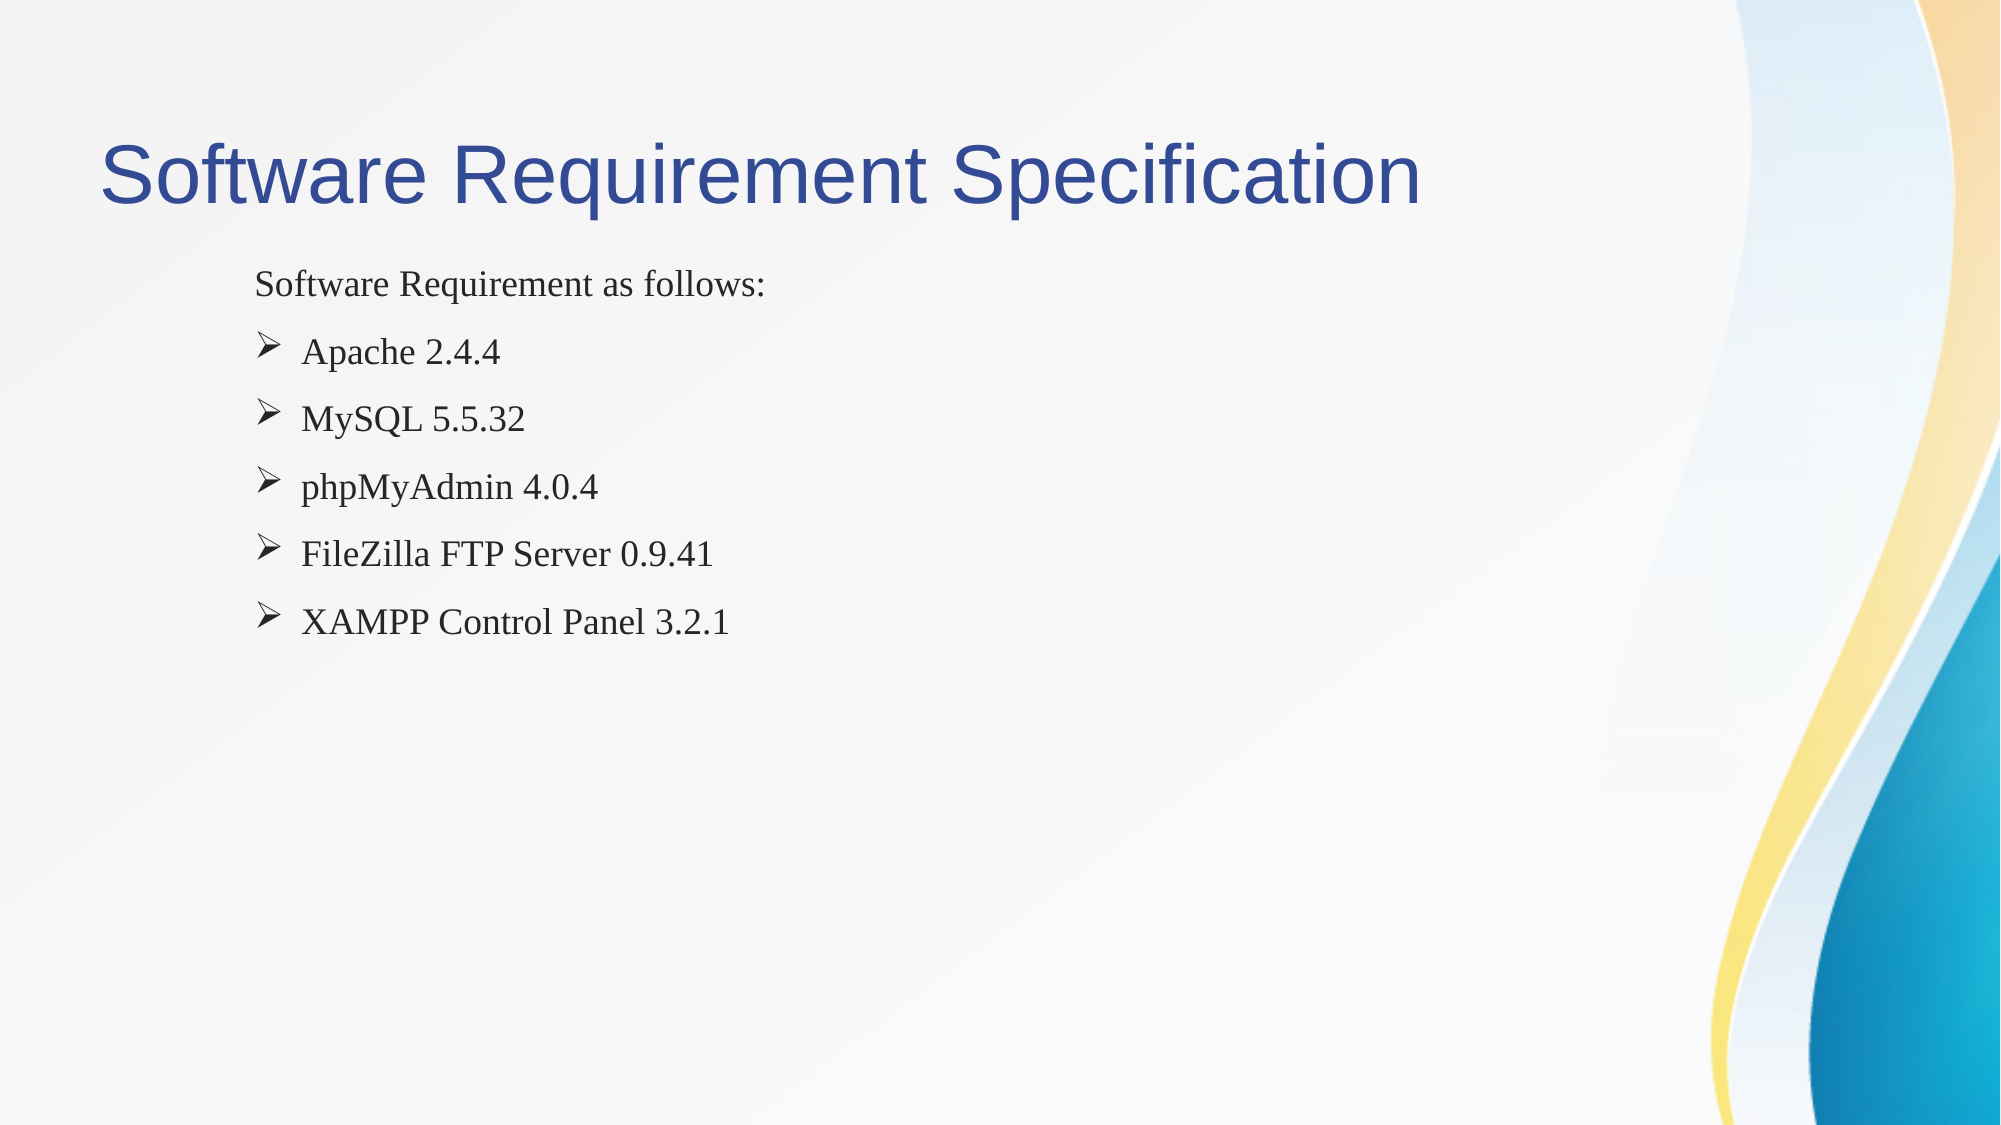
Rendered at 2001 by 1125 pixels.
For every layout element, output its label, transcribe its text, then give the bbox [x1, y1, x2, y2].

picture [0, 0, 2001, 1125]
text_box Software Requirement as follows: Apache 2.4.4 MySQL 5.5.32 phpMyAdmin 4.0.4 FileZilla FTP Server 0.9.41 XAMPP Control Panel 3.2.1 [239, 229, 1550, 650]
text_box Software Requirement Specification [85, 113, 1493, 228]
